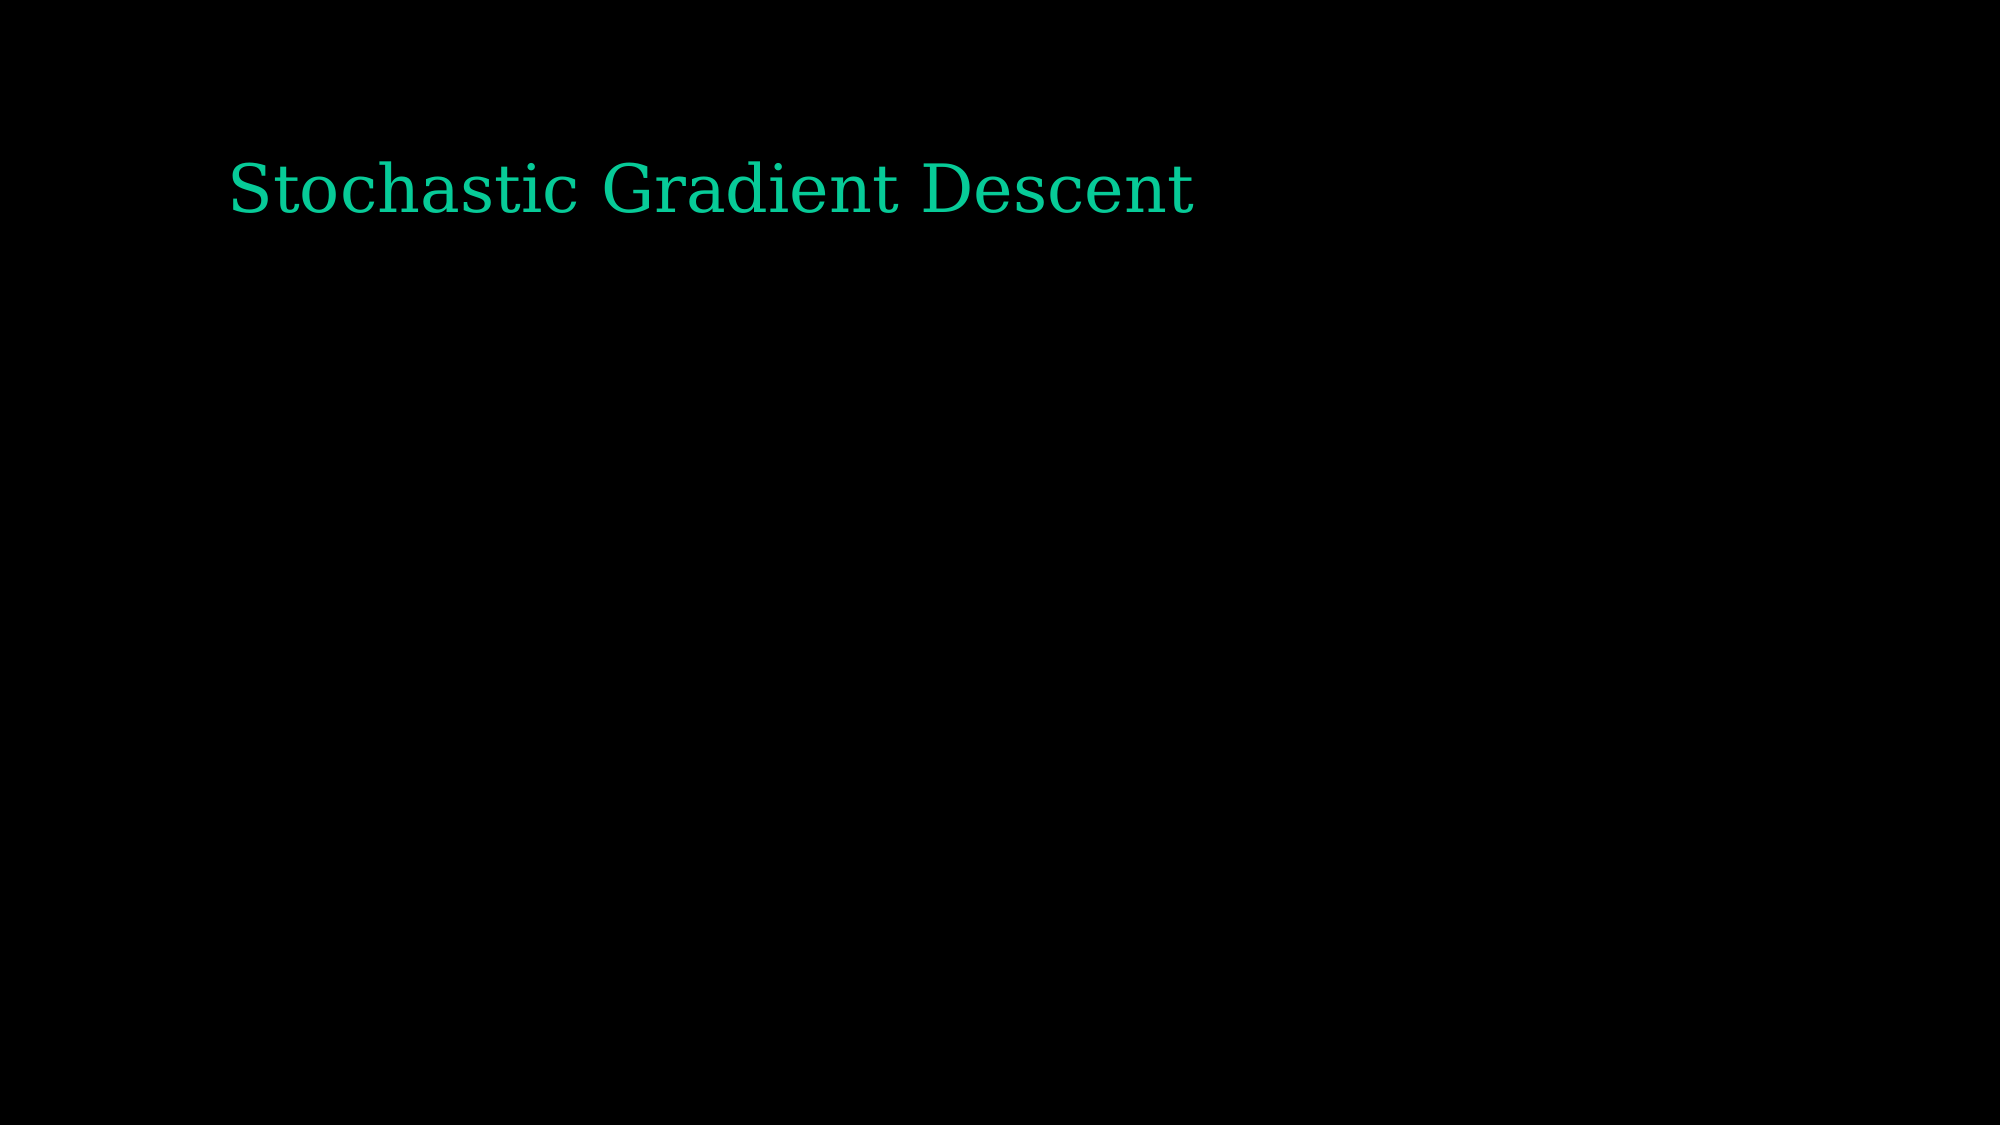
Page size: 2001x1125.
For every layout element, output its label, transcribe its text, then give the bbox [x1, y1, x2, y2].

title Stochastic Gradient Descent [212, 59, 1788, 235]
